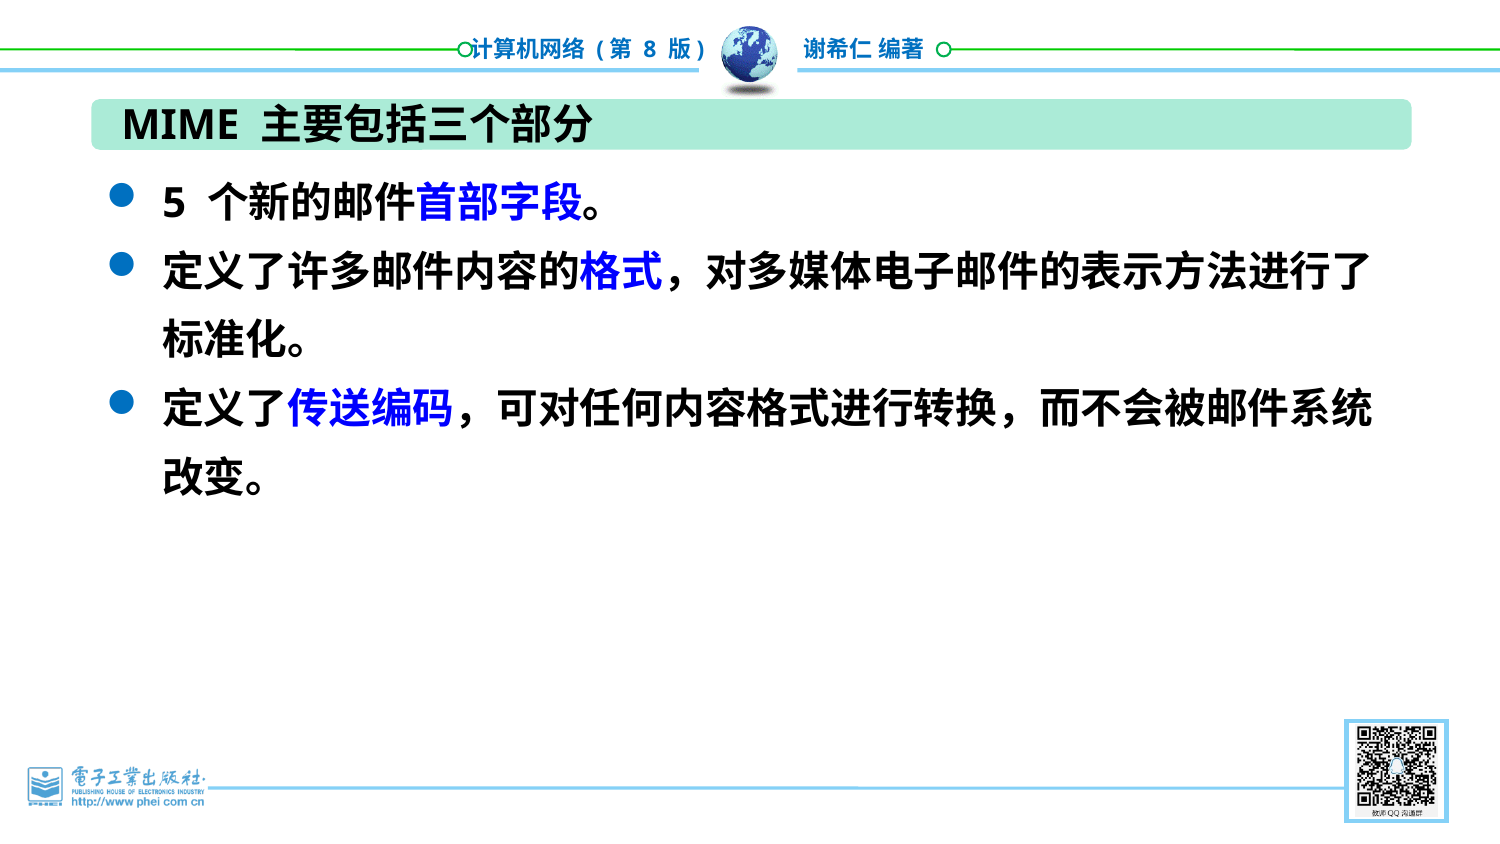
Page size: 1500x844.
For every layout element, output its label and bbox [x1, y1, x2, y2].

text_box [91, 90, 1412, 509]
picture [1355, 724, 1438, 817]
picture [719, 24, 779, 99]
picture [23, 764, 208, 809]
